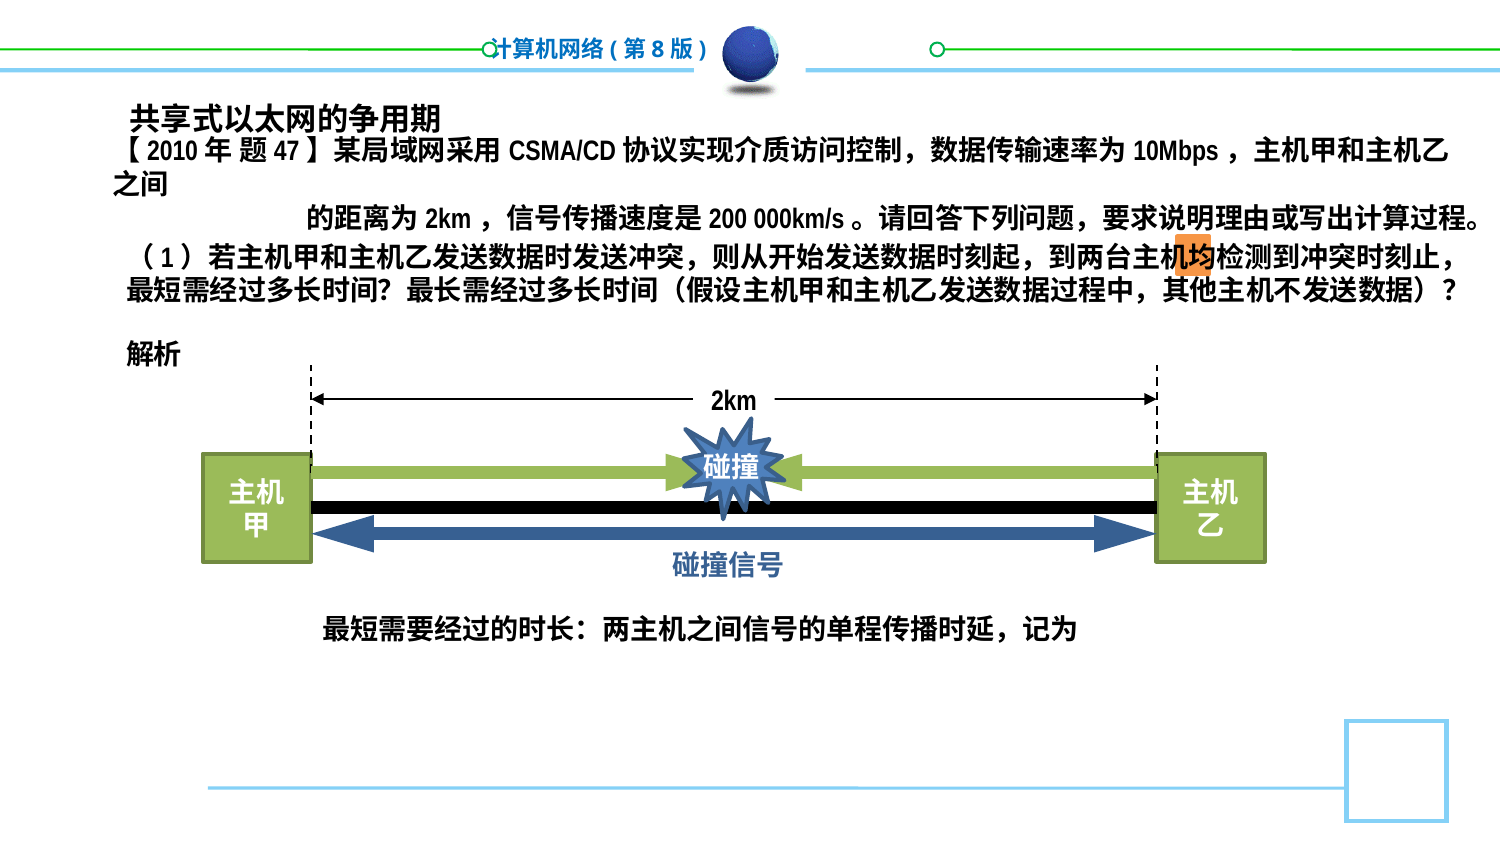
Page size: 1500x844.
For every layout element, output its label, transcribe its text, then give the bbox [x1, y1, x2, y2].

text_box 碰撞信号 [660, 569, 797, 584]
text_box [683, 418, 785, 520]
text_box 解析 [114, 334, 203, 373]
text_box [100, 138, 1495, 318]
picture [720, 24, 780, 92]
text_box 共享式以太网的争用期 [114, 92, 800, 137]
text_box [202, 364, 1266, 562]
